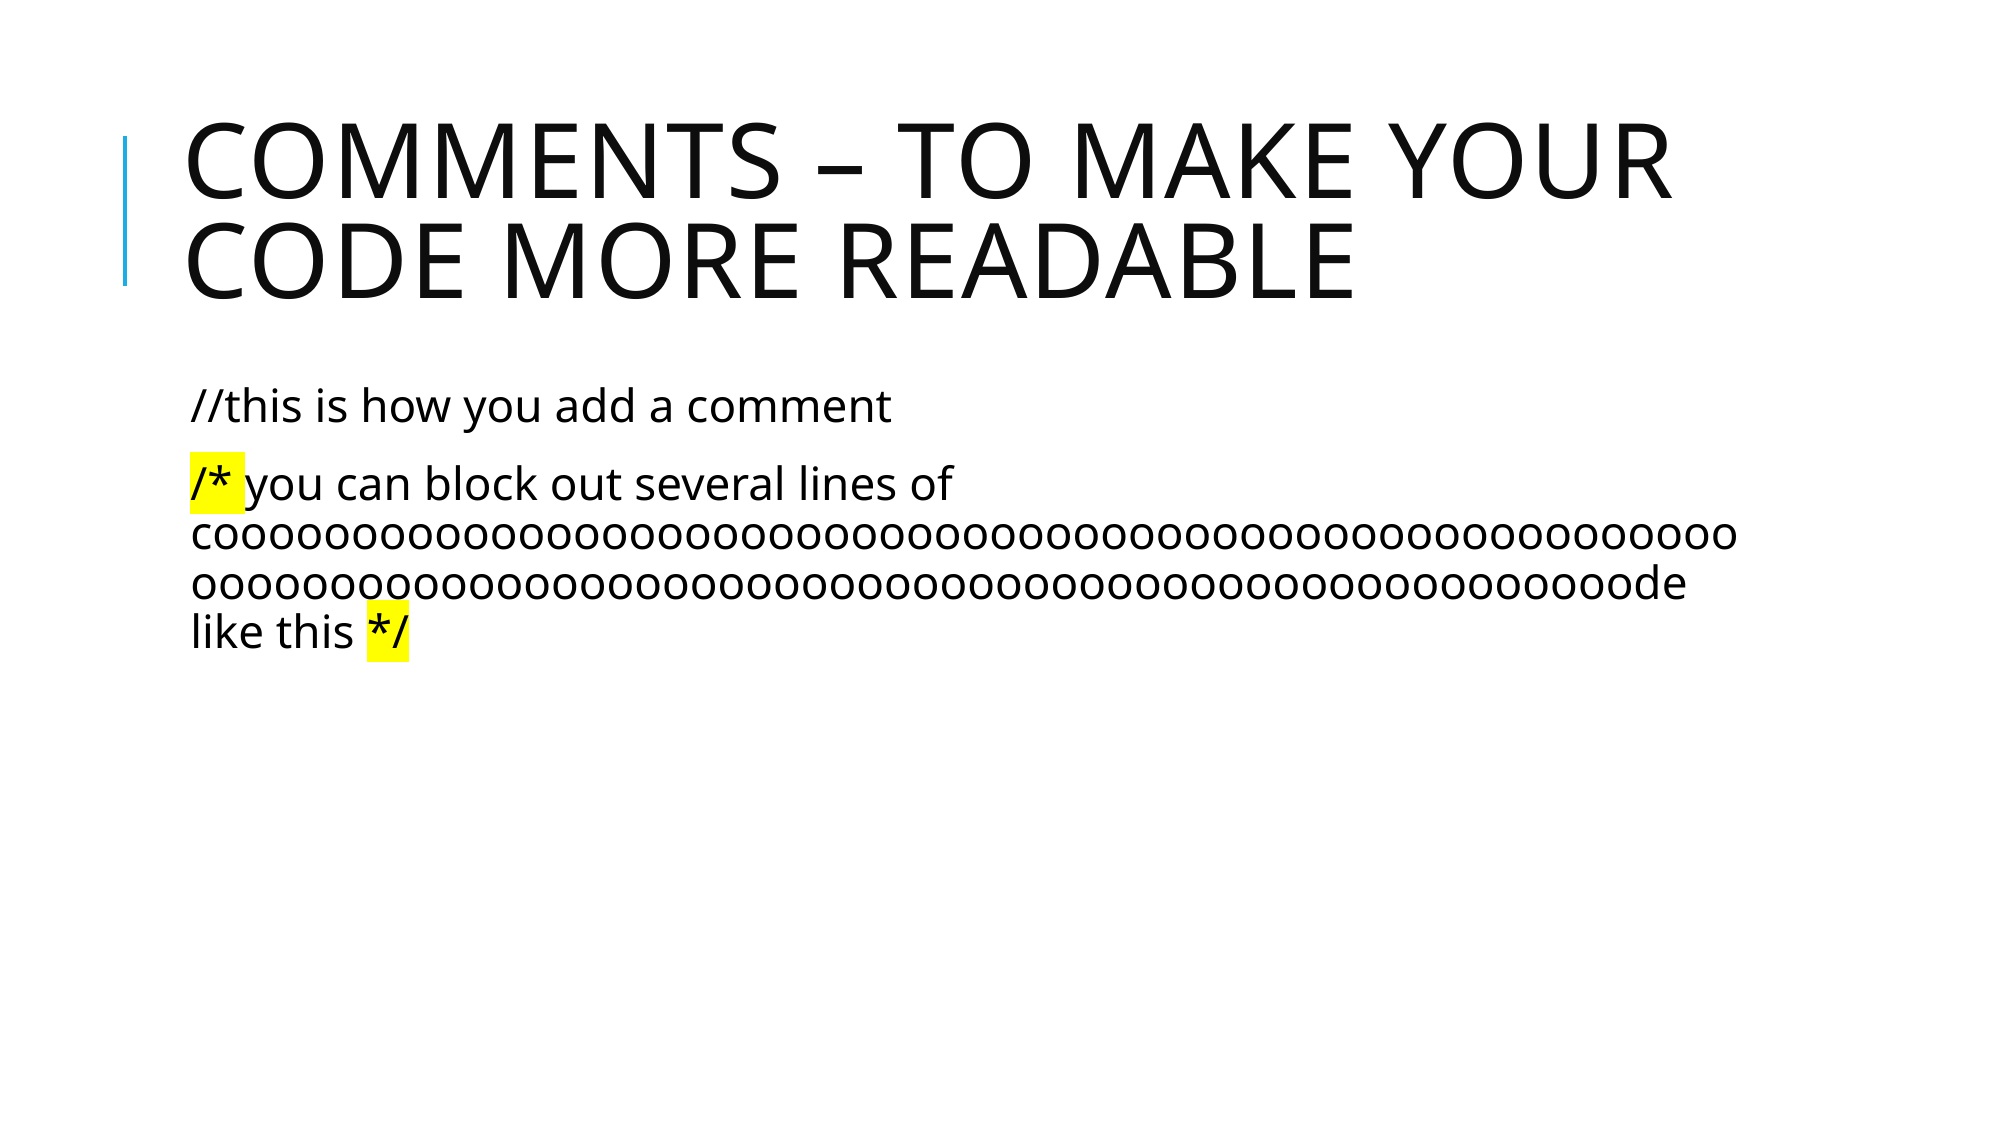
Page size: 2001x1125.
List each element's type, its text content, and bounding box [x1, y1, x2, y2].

title Comments – to make your code more readable [168, 96, 1763, 342]
list //this is how you add a comment /* you can block out several lines of cooooooooooooooooooooooooooooooooooooooooooooooooooooooooooooooooooooooooooooooooooooooooooooooooooooooooooode like this */ [168, 375, 1763, 1035]
